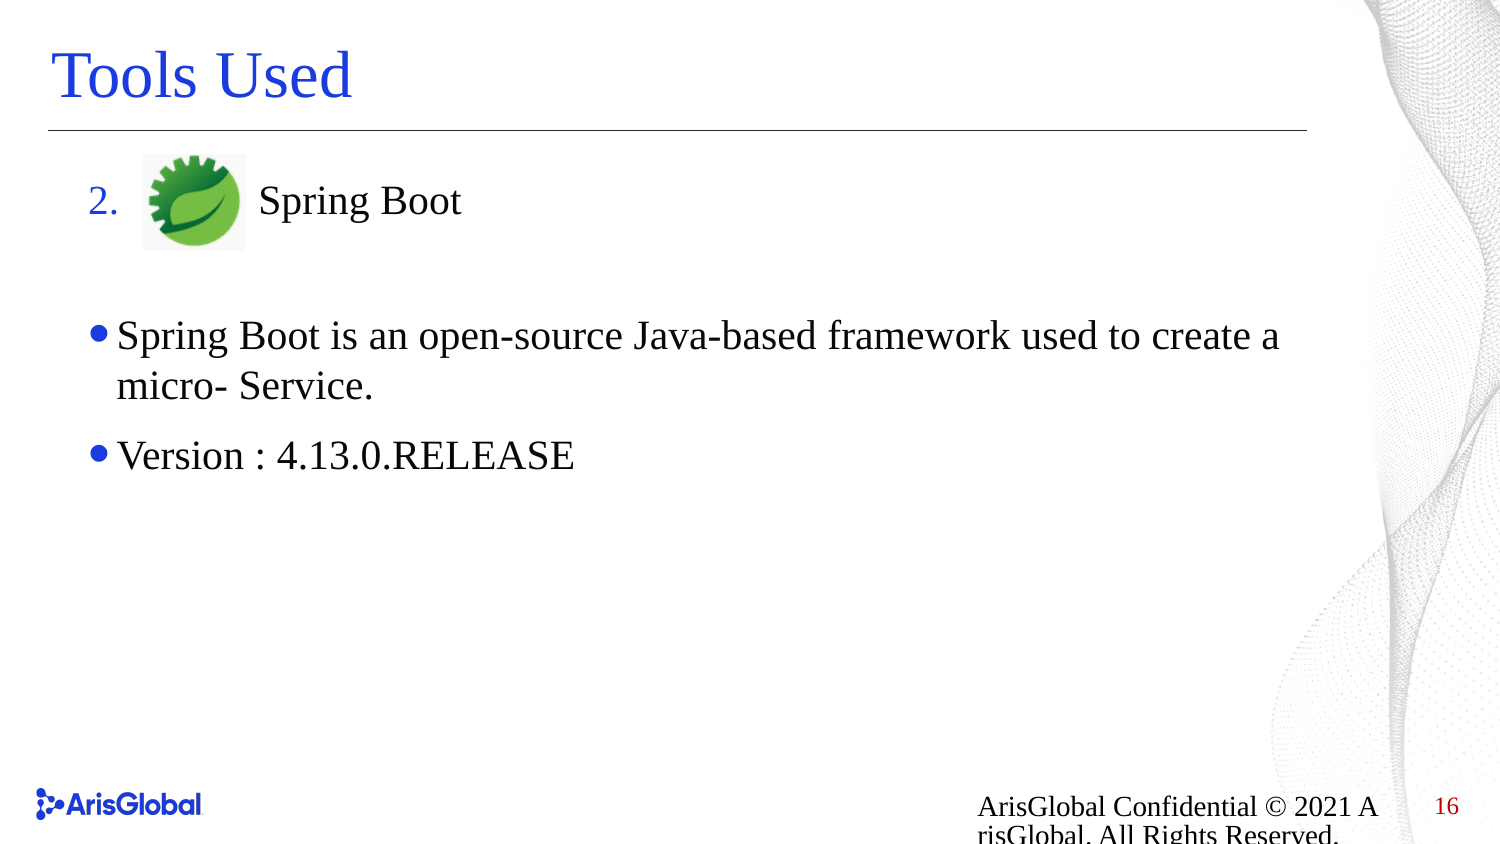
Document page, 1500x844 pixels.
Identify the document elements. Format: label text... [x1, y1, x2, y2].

title Tools Used [36, 27, 1311, 124]
picture [0, 0, 1500, 844]
slide_number 16 [1396, 782, 1475, 827]
list Spring Boot Spring Boot is an open-source Java-based framework used to create a micro- Service. Version : 4.13.0.RELEASE [73, 165, 1306, 772]
footer ArisGlobal Confidential © 2021 ArisGlobal. All Rights Reserved. [962, 782, 1396, 827]
